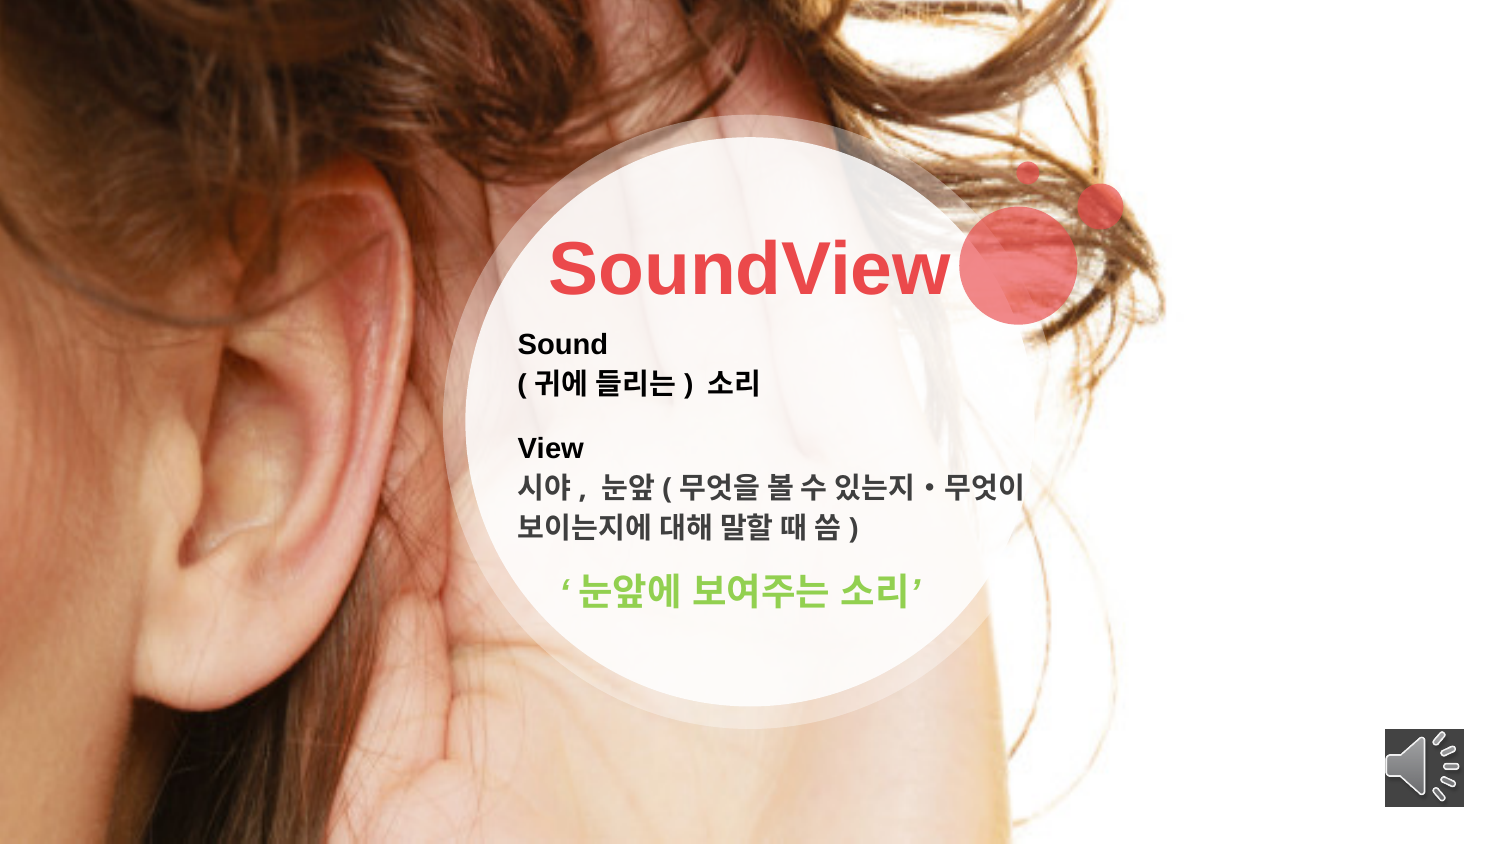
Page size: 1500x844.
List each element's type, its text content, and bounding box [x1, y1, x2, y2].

list SoundView [465, 212, 1035, 307]
text_box View 시야, 눈앞(무엇을 볼 수 있는지・무엇이 보이는지에 대해 말할 때 씀) [502, 373, 1072, 595]
picture [0, 0, 1500, 844]
text_box ‘눈앞에 보여주는 소리’ [544, 552, 1031, 636]
text_box Sound (귀에 들리는) 소리 [502, 291, 1018, 430]
